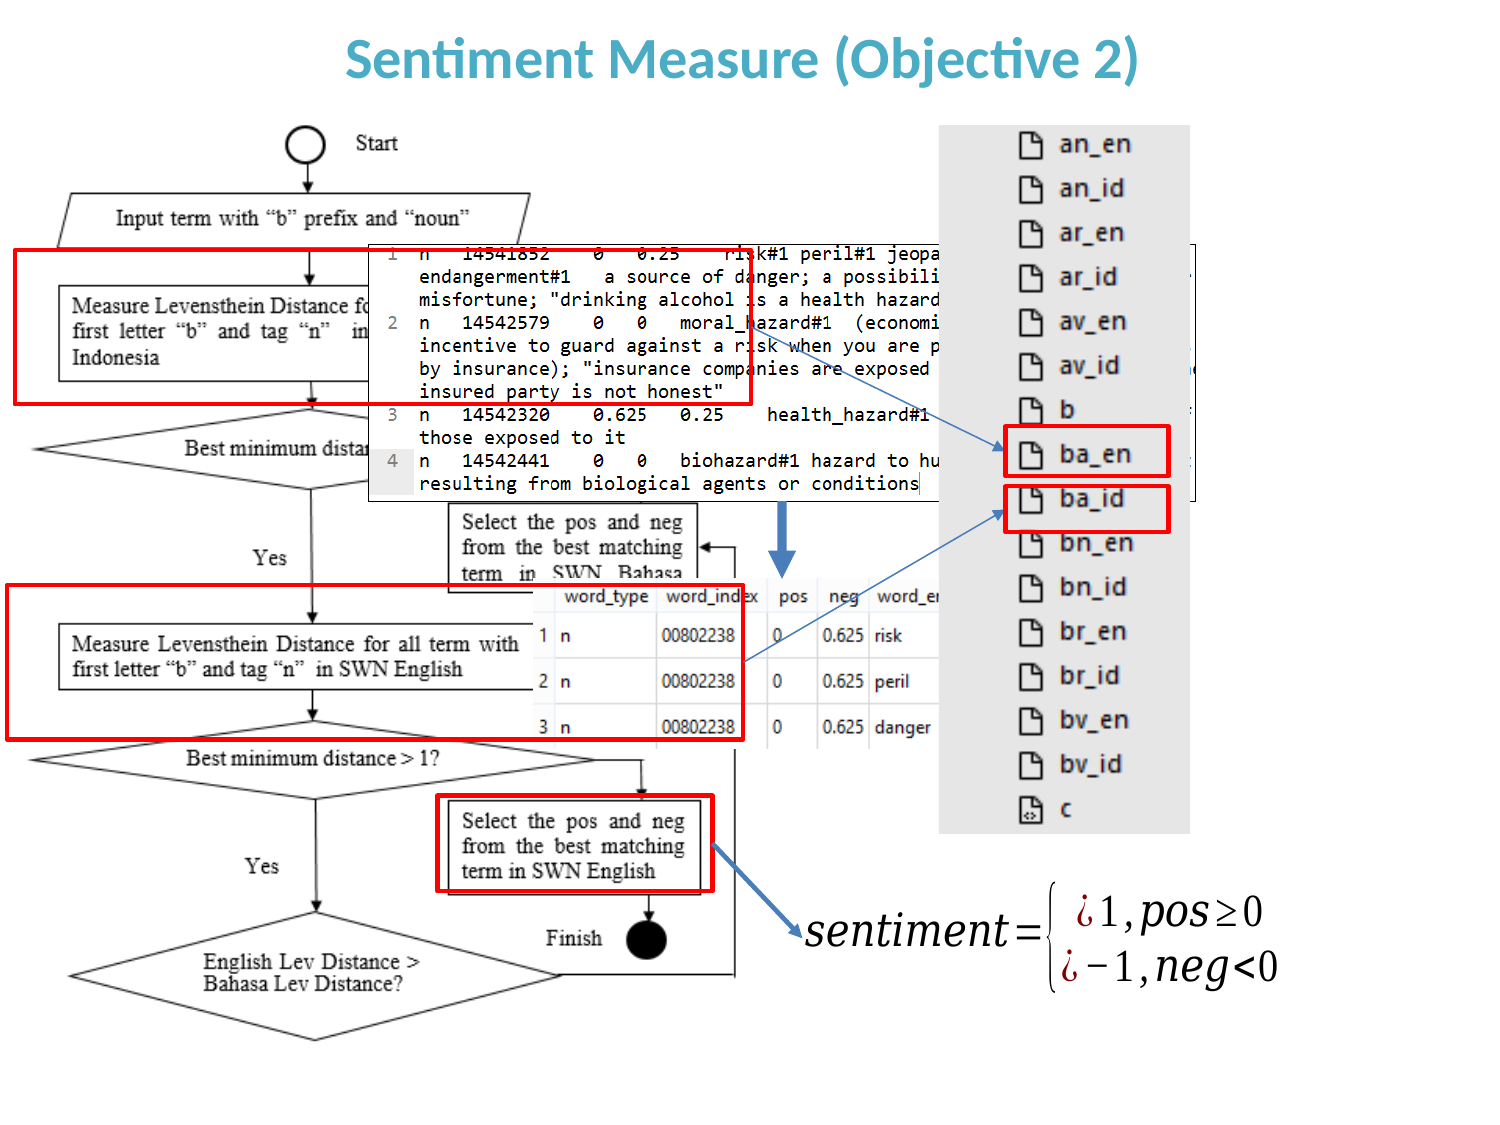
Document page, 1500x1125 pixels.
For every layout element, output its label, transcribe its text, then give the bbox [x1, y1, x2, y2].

text_box Sentiment Measure (Objective 2) [330, 12, 1157, 98]
picture [20, 124, 1196, 1046]
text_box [712, 843, 803, 939]
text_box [751, 326, 1006, 452]
text_box [5, 583, 15, 742]
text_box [743, 509, 1006, 663]
